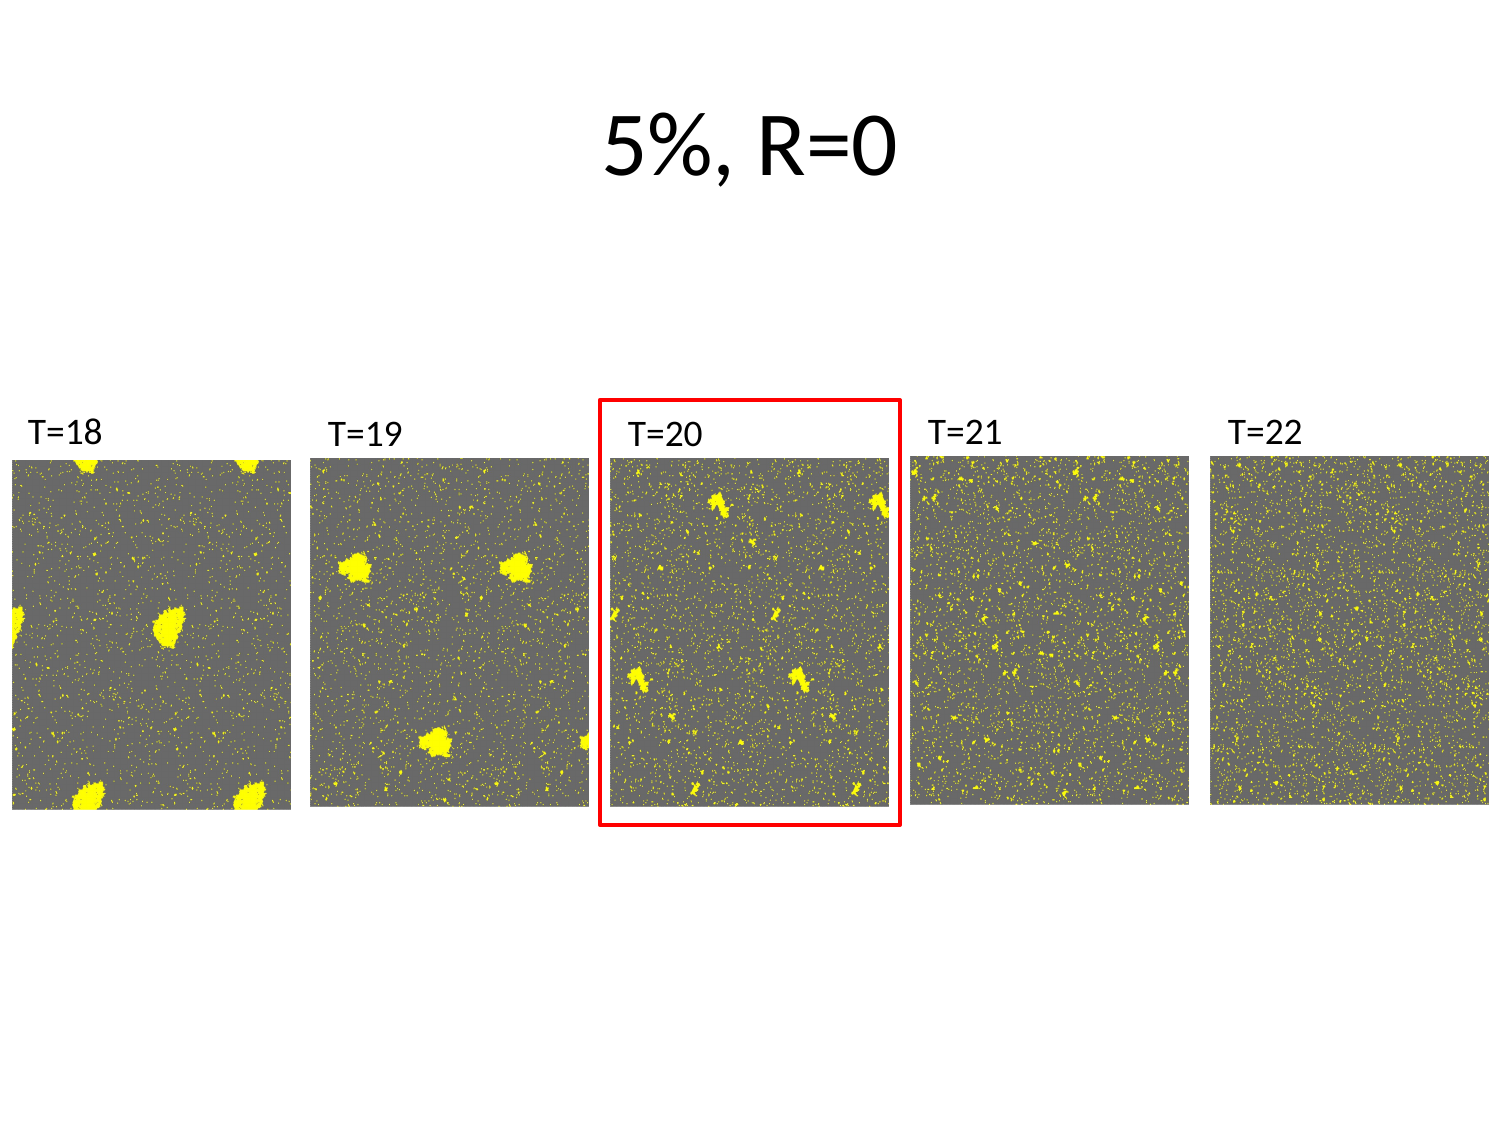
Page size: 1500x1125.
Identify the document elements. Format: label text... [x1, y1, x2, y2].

picture [12, 460, 291, 811]
title 5%, R=0 [75, 45, 1425, 233]
picture [1210, 455, 1489, 806]
picture [910, 455, 1189, 806]
picture [310, 457, 589, 808]
text_box T=19 [313, 401, 418, 456]
text_box [598, 398, 902, 827]
text_box T=21 [913, 399, 1018, 454]
text_box T=18 [13, 399, 118, 459]
text_box T=22 [1213, 399, 1318, 454]
picture [610, 457, 889, 808]
